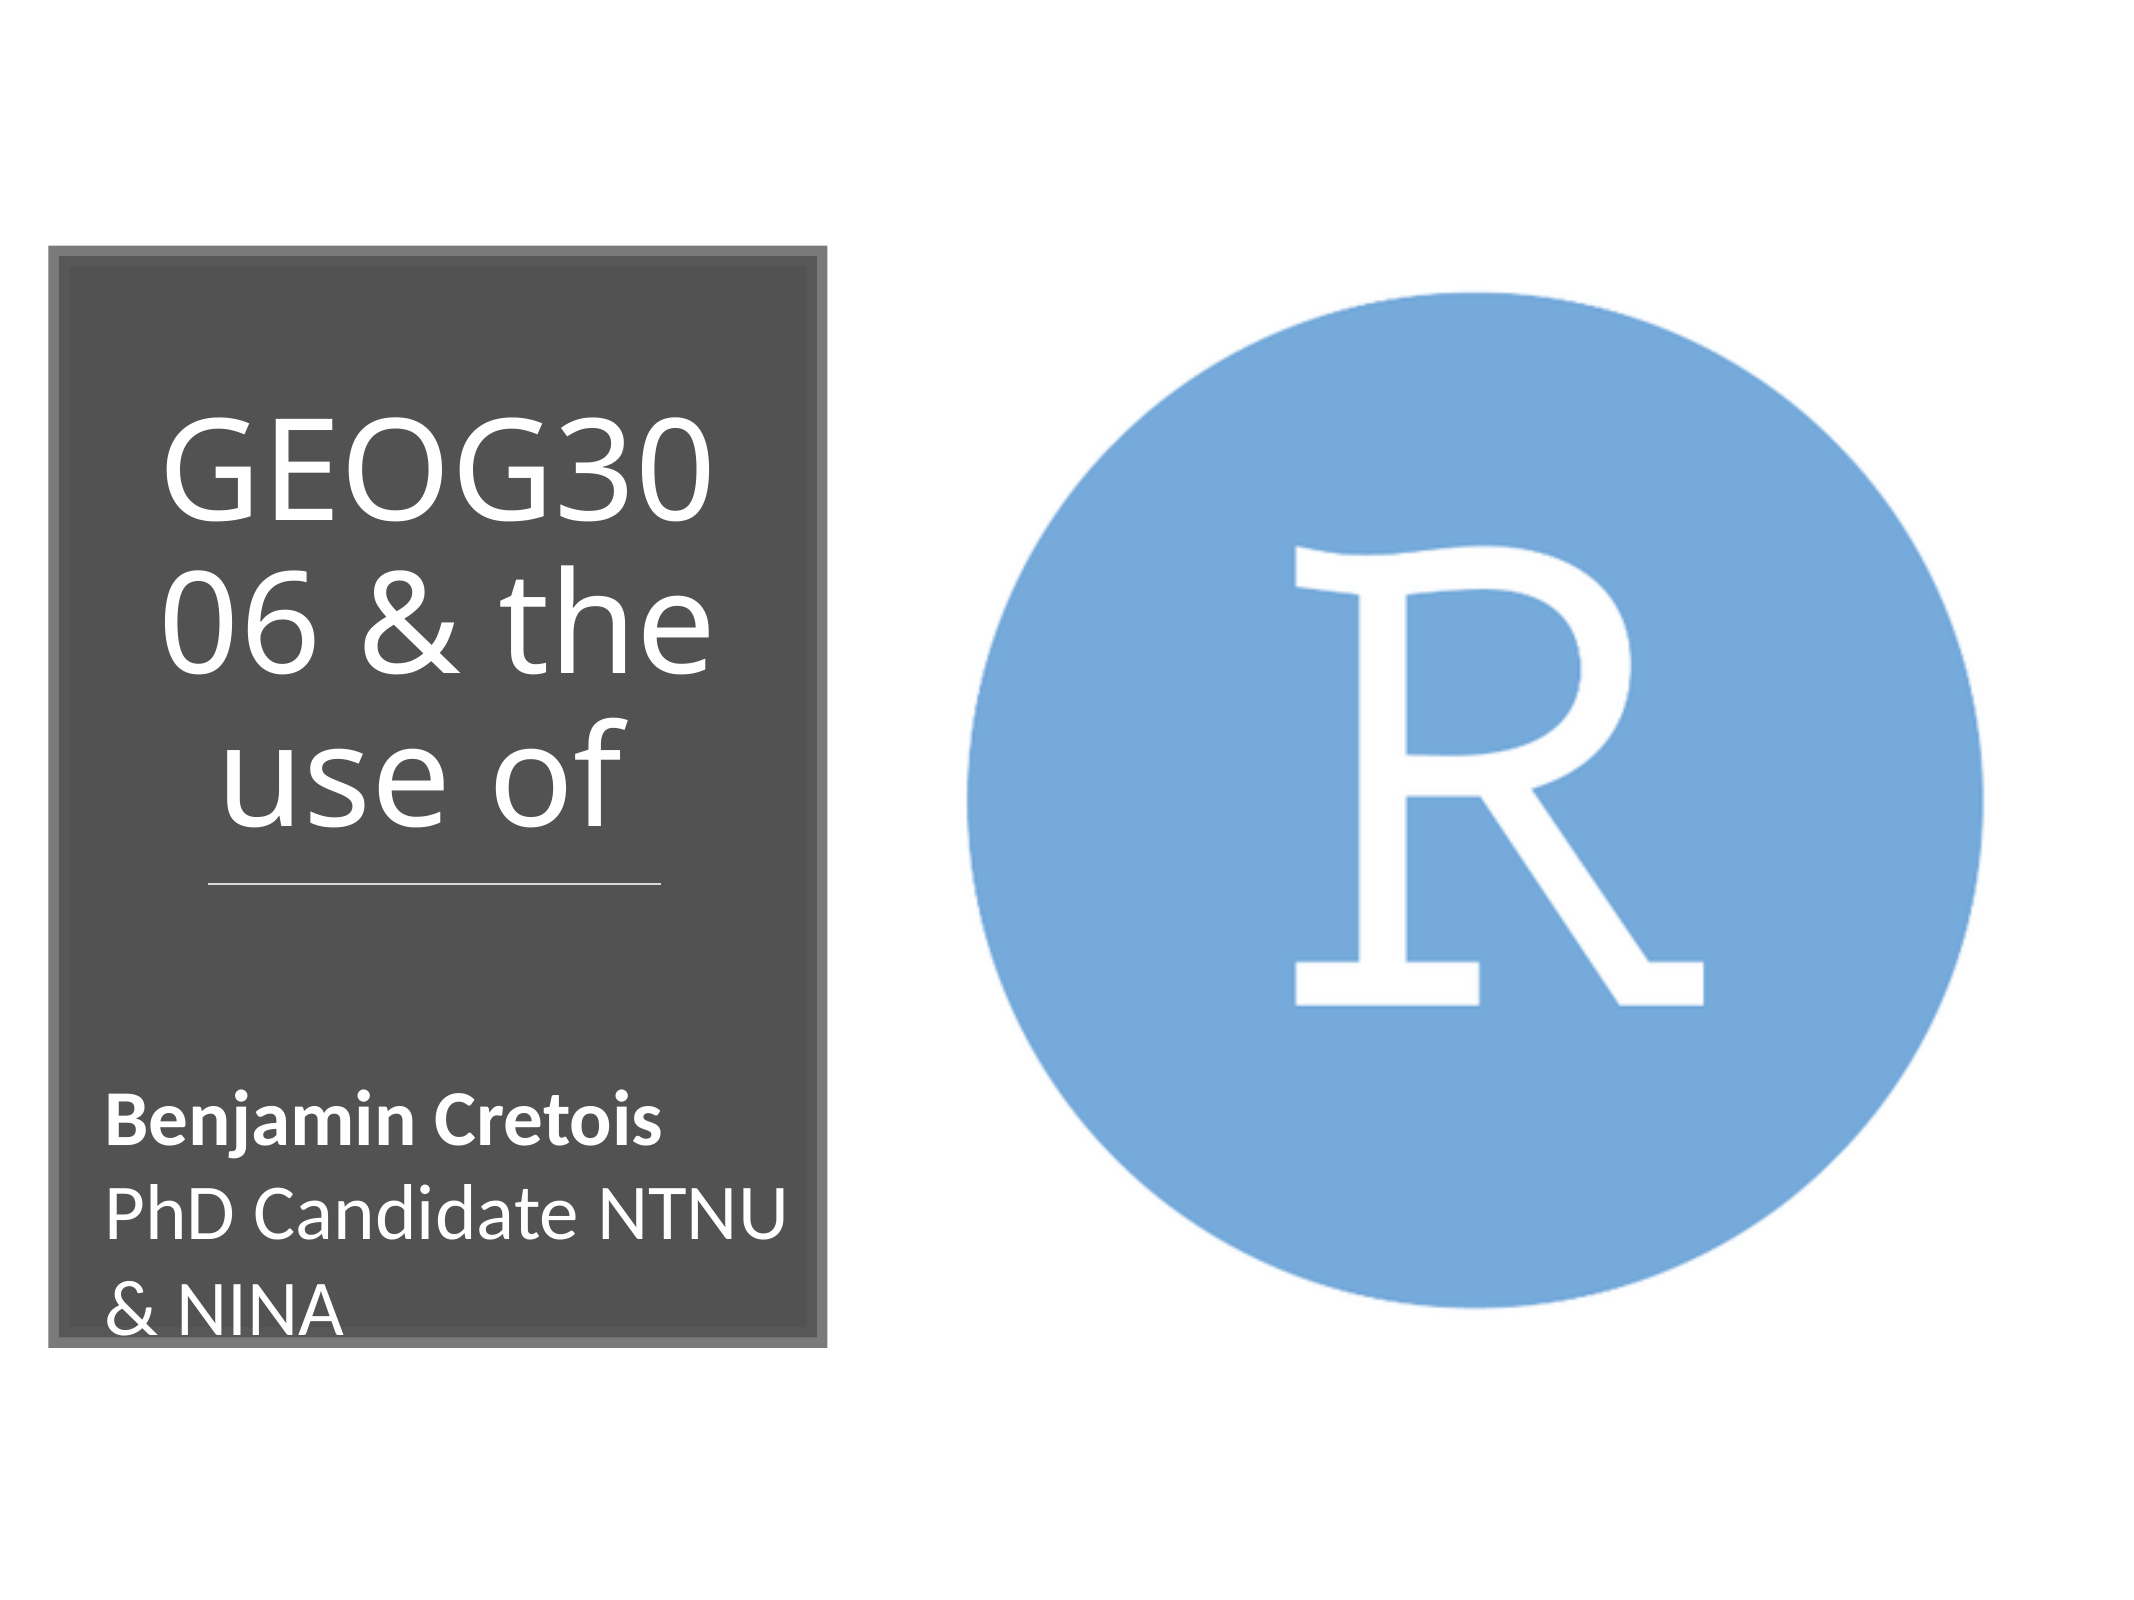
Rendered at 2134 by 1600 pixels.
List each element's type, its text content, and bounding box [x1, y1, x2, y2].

title GEOG3006 & the use of [117, 359, 759, 866]
text_box Benjamin Cretois PhD Candidate NTNU & NINA [96, 1057, 855, 1359]
picture [960, 285, 1990, 1316]
text_box [58, 256, 817, 1338]
